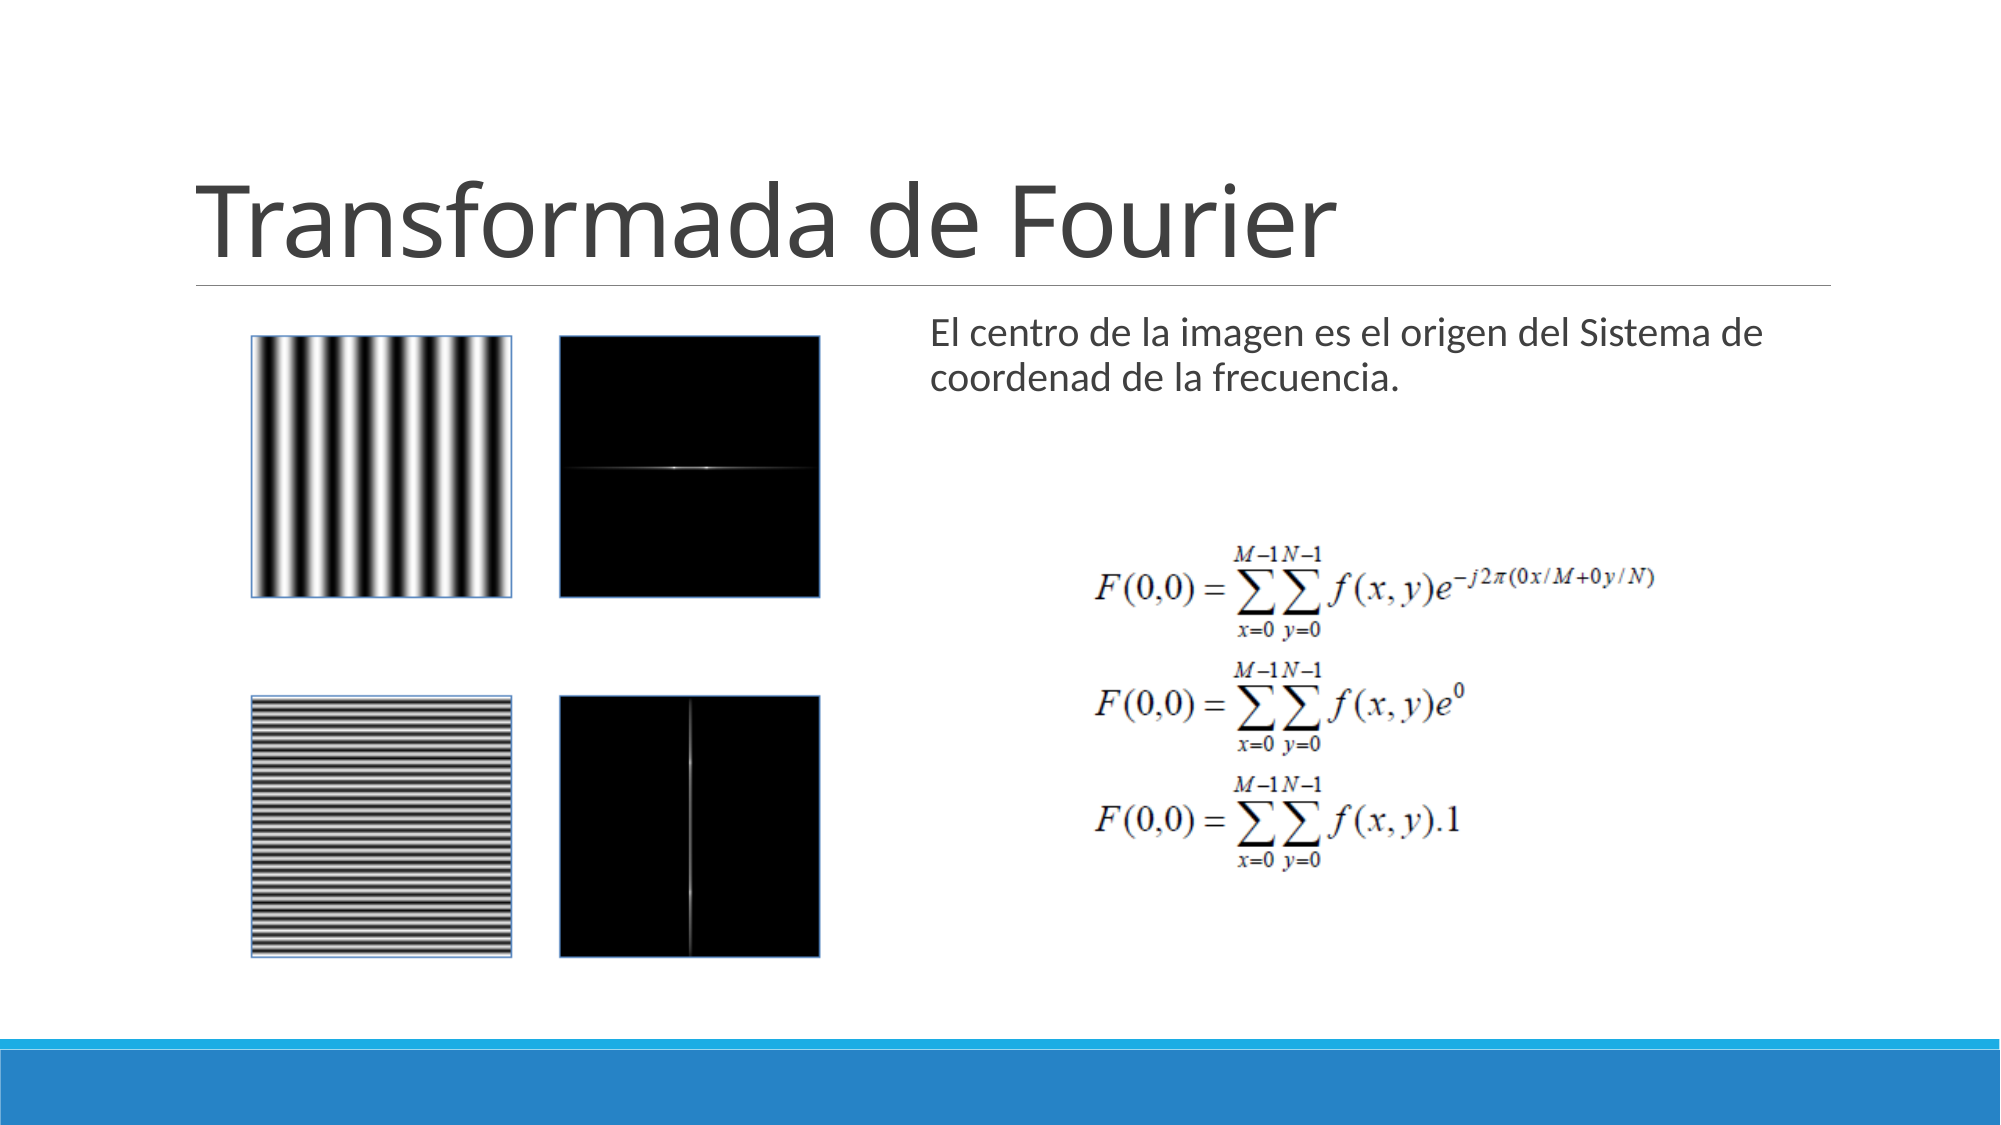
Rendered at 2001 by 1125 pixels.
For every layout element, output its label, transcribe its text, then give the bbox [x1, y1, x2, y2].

picture [248, 334, 828, 964]
title Transformada de Fourier [180, 47, 1830, 285]
list El centro de la imagen es el origen del Sistema de coordenad de la frecuencia. [915, 302, 1830, 963]
picture [1083, 539, 1663, 883]
